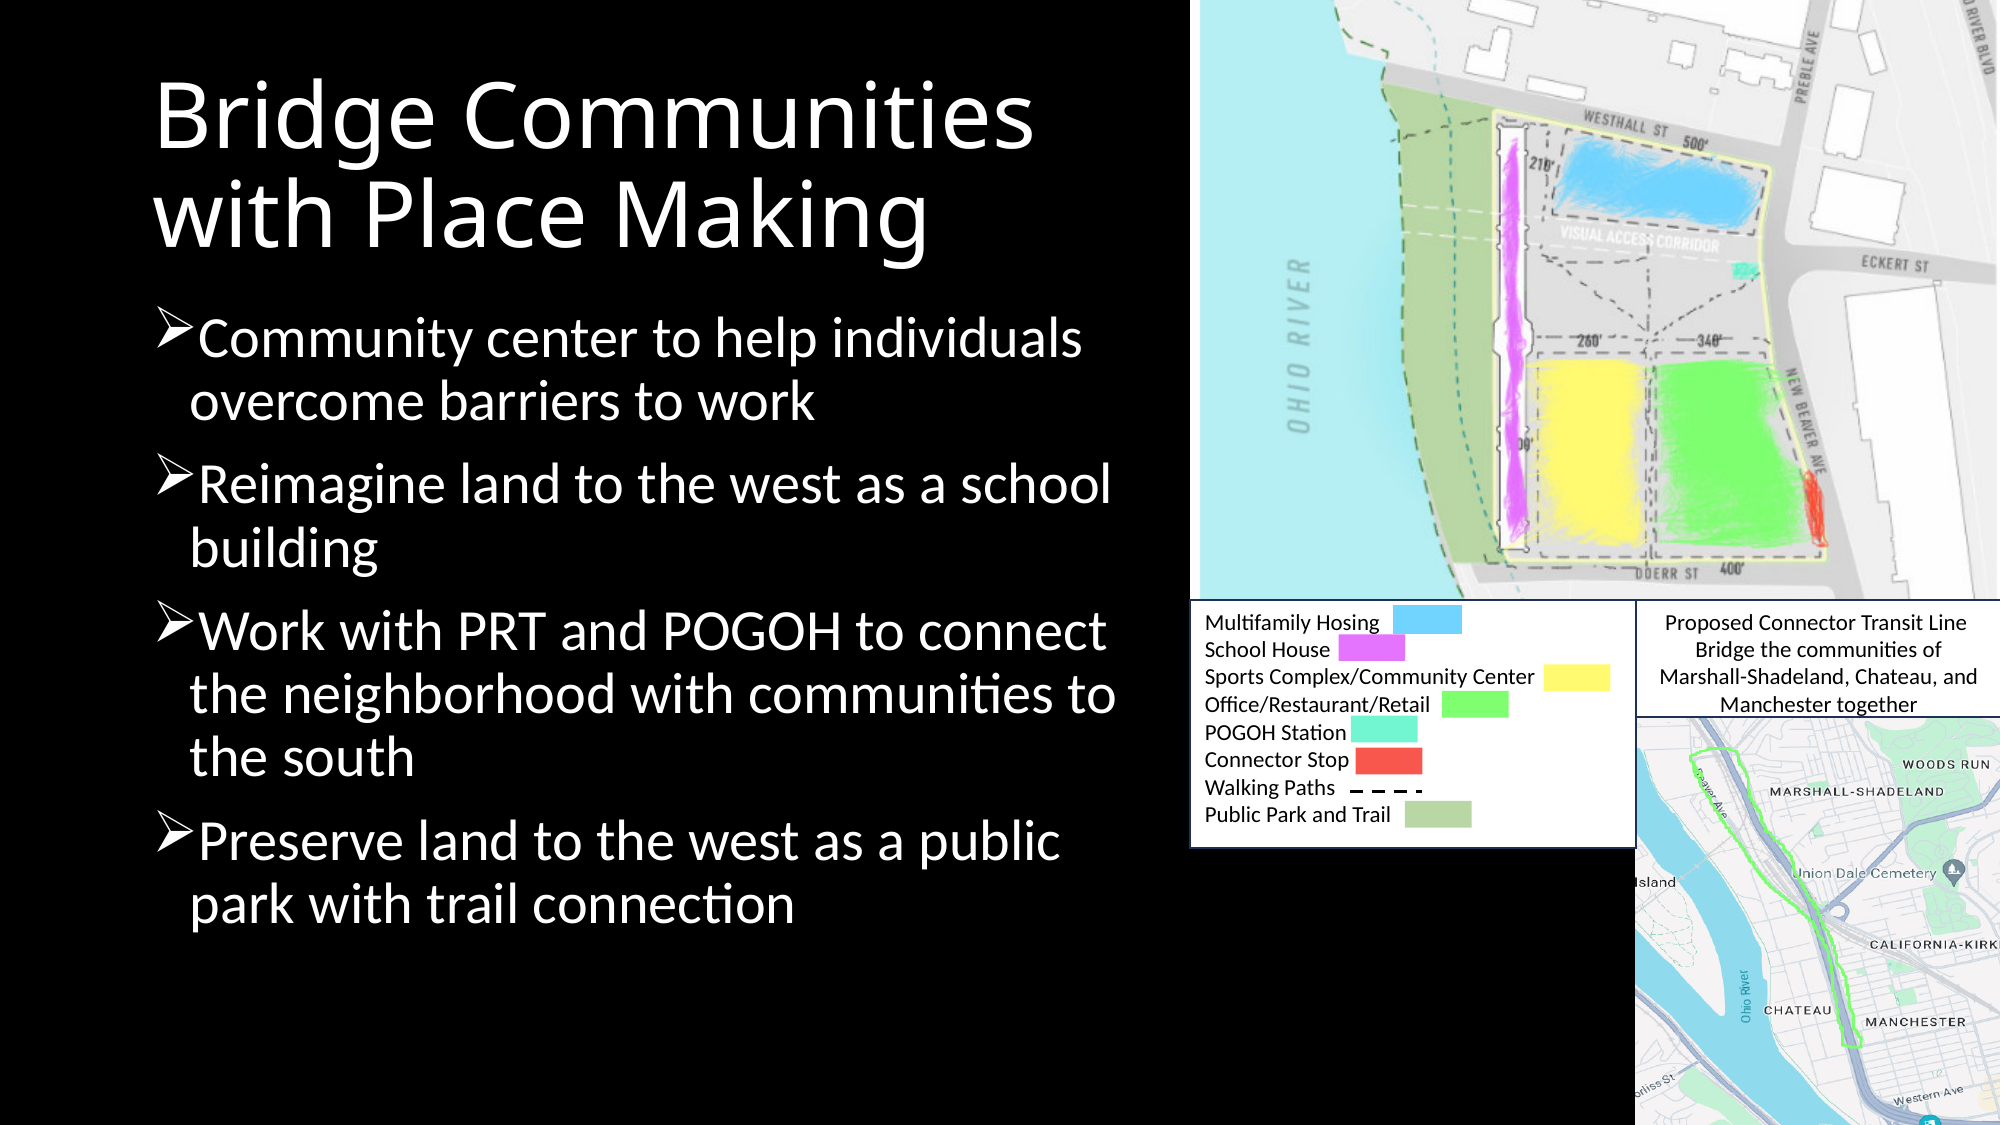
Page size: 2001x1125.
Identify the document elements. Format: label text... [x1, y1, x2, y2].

picture [1190, 0, 2000, 1125]
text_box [1189, 599, 1636, 849]
list Community center to help individuals overcome barriers to work Reimagine land to the west as a school building Work with PRT and POGOH to connect the neighborhood with communities to the south Preserve land to the west as a public park with trail connection [137, 299, 1188, 1014]
title Bridge Communities with Place Making [137, 59, 1190, 278]
